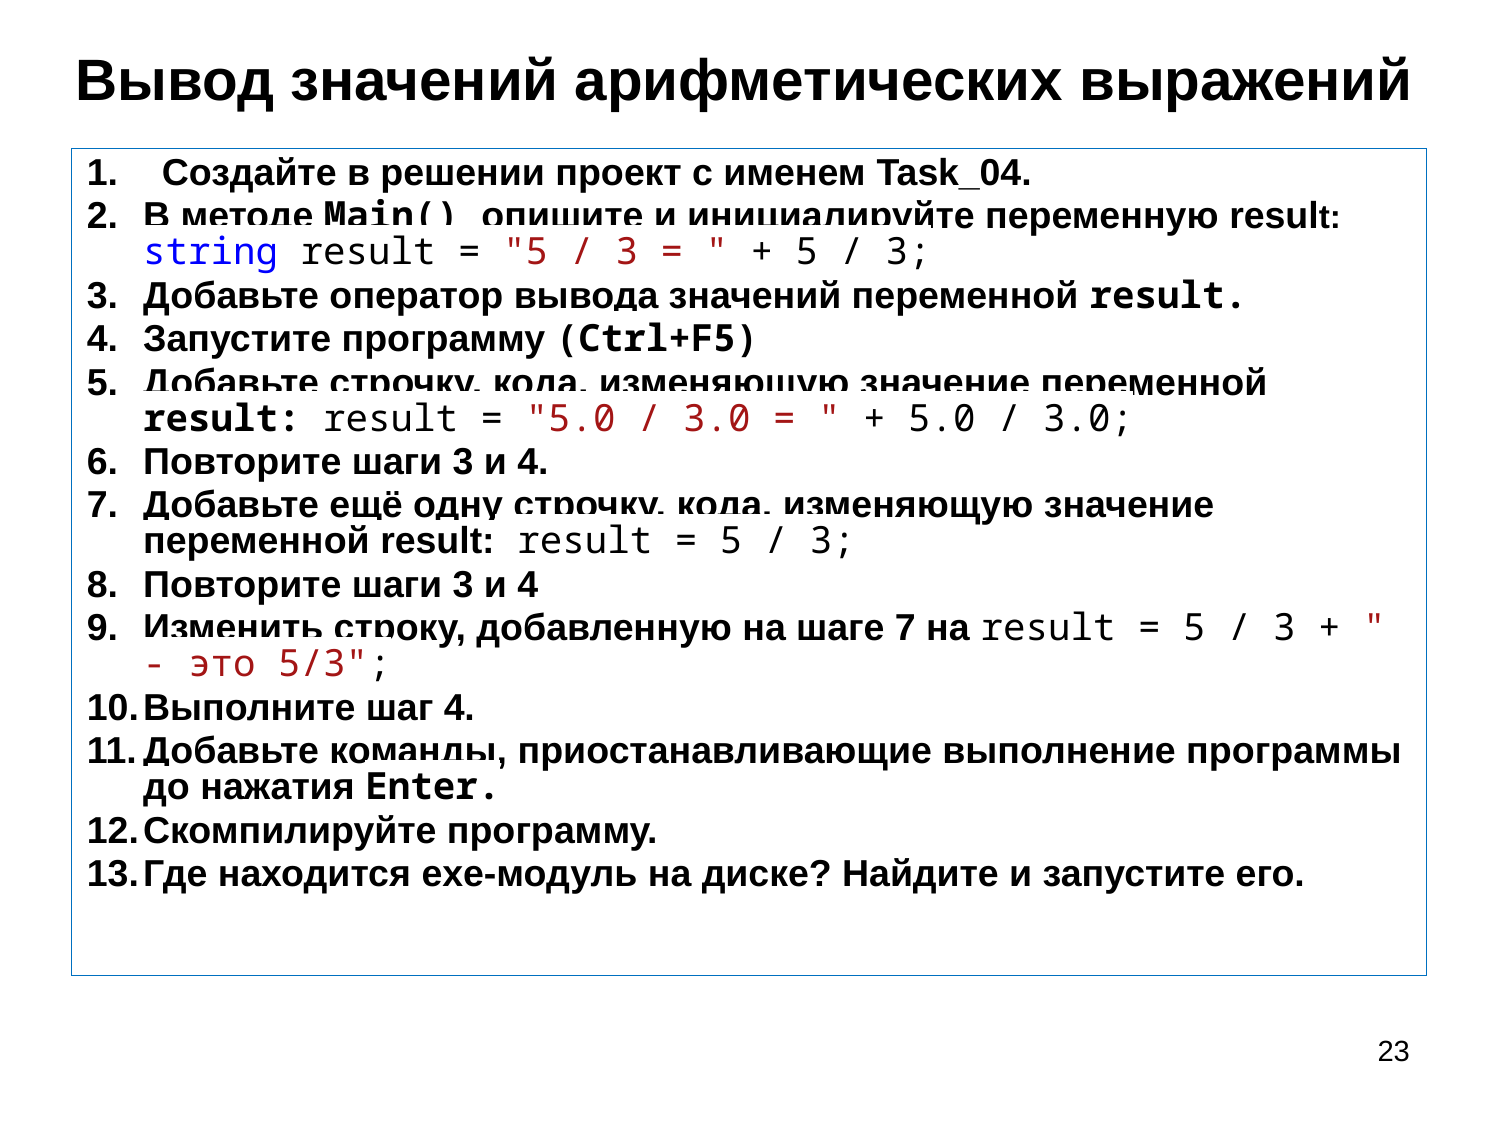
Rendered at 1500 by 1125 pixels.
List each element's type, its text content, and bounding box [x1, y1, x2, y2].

text_box Вывод значений арифметических выражений [29, 31, 1459, 124]
slide_number 23 [1074, 1024, 1426, 1103]
list Создайте в решении проект с именем Task_04. В методе Main() опишите и инициалируйте переменную result: string result = "5 / 3 = " + 5 / 3; Добавьте оператор вывода значений переменной result. Запустите программу (Ctrl+F5) Добавьте строчку, кода, изменяющую значение переменной result: result = "5.0 / 3.0 = " + 5.0 / 3.0; Повторите шаги 3 и 4. Добавьте ещё одну строчку, кода, изменяющую значение переменной result: result = 5 / 3; Повторите шаги 3 и 4 Изменить строку, добавленную на шаге 7 на result = 5 / 3 + " - это 5/3"; Выполните шаг 4. Добавьте команды, приостанавливающие выполнение программы до нажатия Enter. Скомпилируйте программу. Где находится exe-модуль на диске? Найдите и запустите его. [71, 148, 1427, 976]
